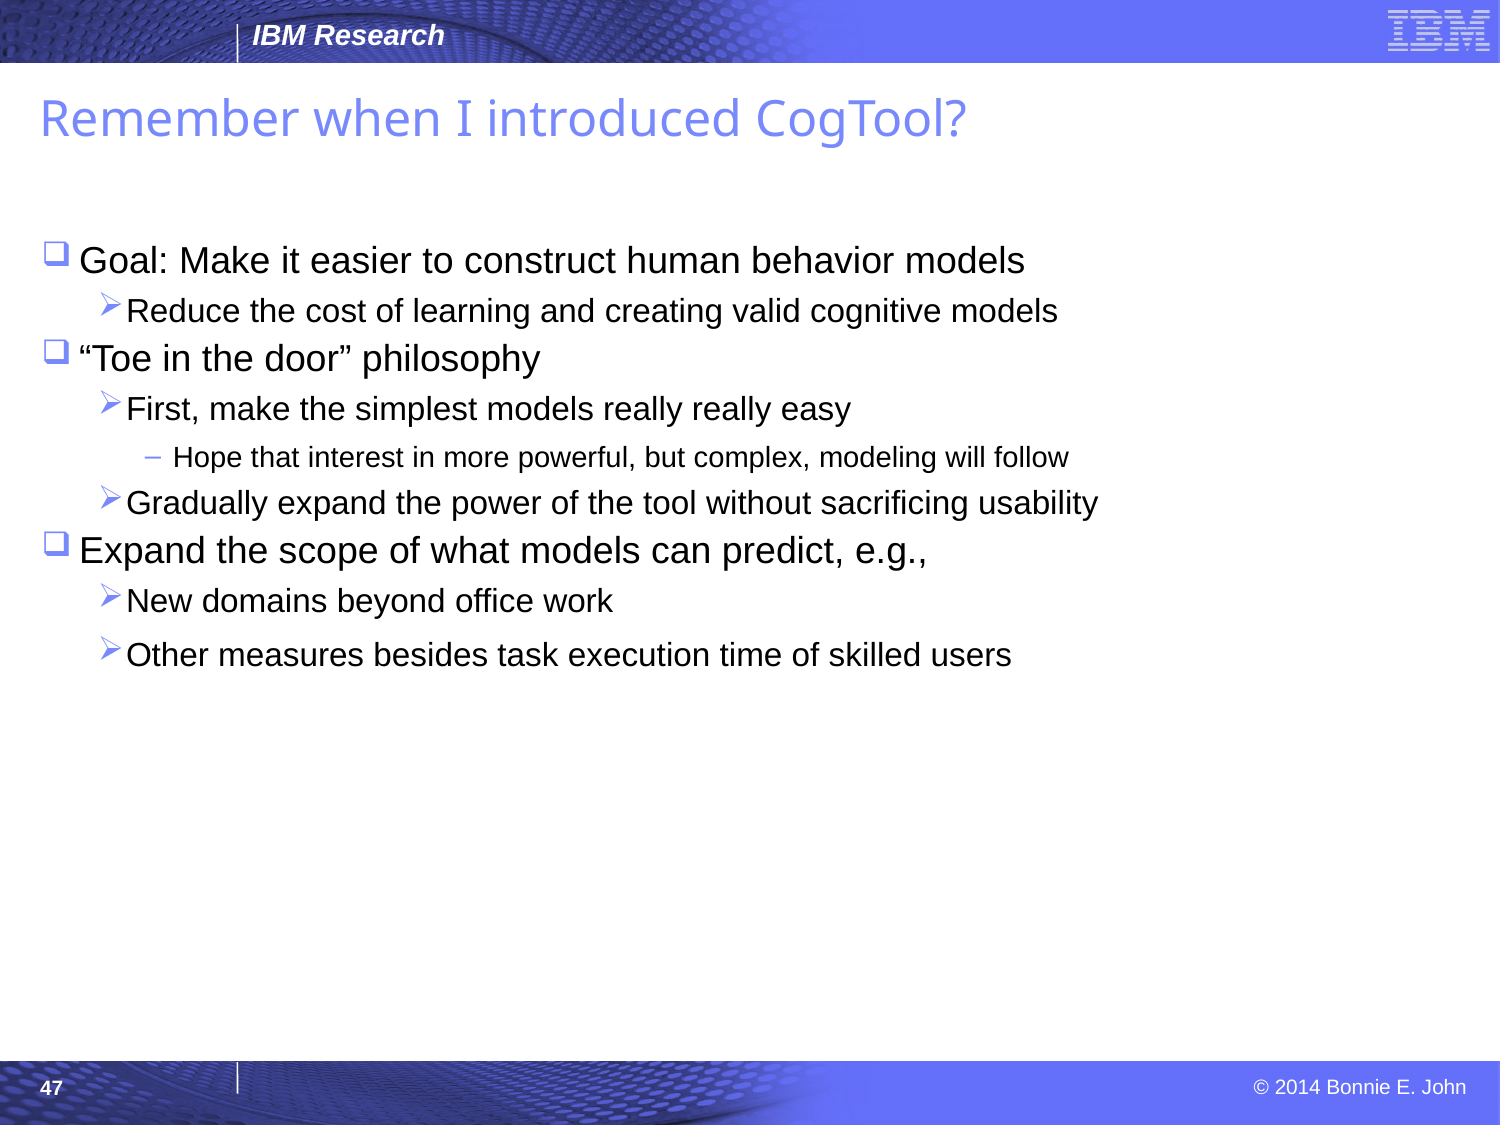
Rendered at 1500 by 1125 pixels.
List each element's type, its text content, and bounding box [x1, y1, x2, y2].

picture [0, 1061, 1500, 1125]
list Goal: Make it easier to construct human behavior models Reduce the cost of learning and creating valid cognitive models “Toe in the door” philosophy First, make the simplest models really really easy Hope that interest in more powerful, but complex, modeling will follow Gradually expand the power of the tool without sacrificing usability Expand the scope of what models can predict, e.g., New domains beyond office work Other measures besides task execution time of skilled users [26, 228, 1471, 1017]
picture [0, 0, 1500, 63]
title Remember when I introduced CogTool? [24, 83, 1378, 155]
slide_number 47 [25, 1066, 191, 1120]
